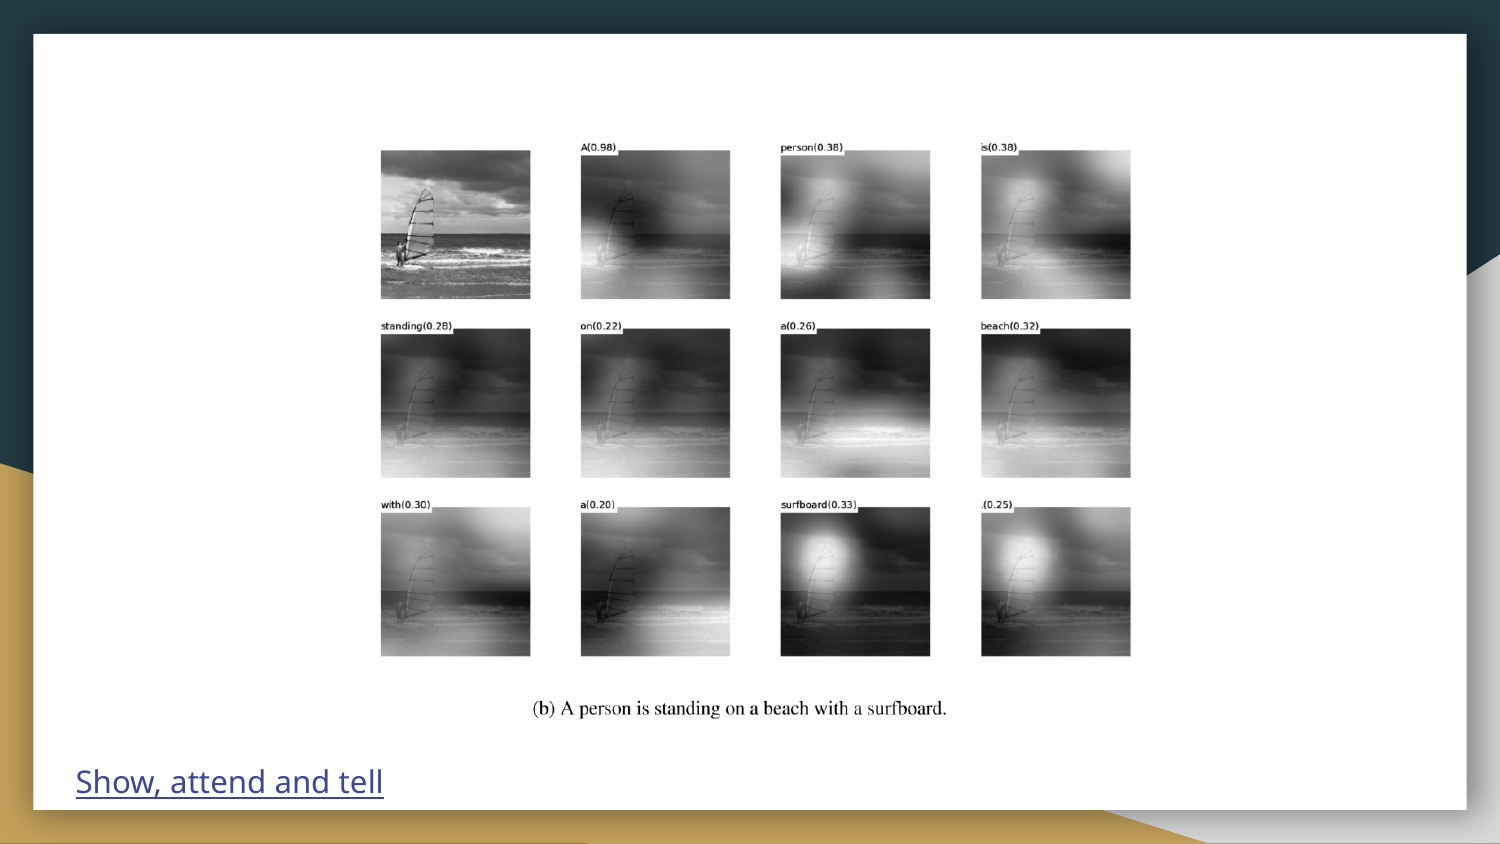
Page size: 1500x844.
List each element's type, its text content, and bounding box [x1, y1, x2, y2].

picture [333, 129, 1167, 750]
title Show, attend and tell [60, 747, 767, 793]
